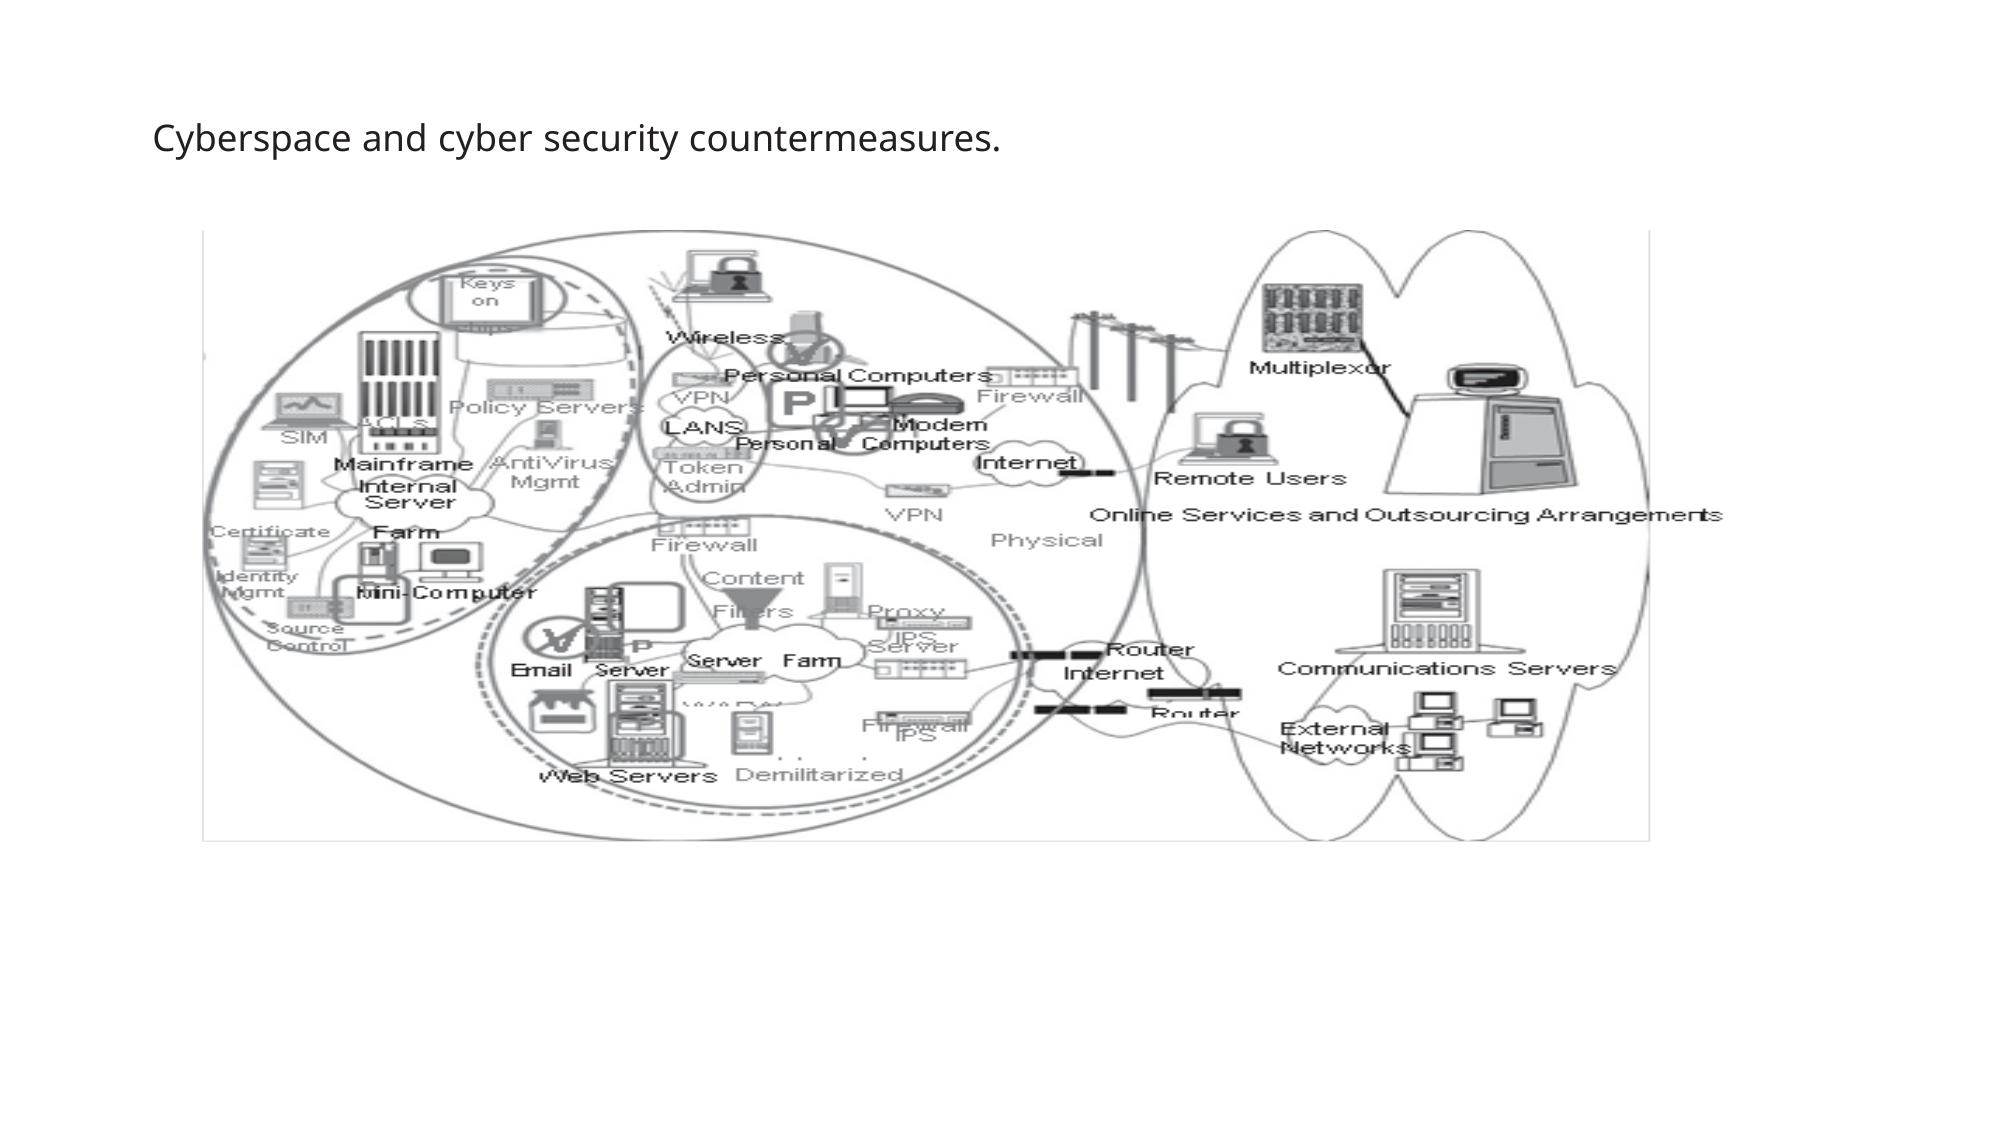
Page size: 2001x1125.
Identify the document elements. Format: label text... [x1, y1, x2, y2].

title Cyberspace and cyber security countermeasures. [137, 111, 1863, 211]
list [201, 230, 1729, 843]
